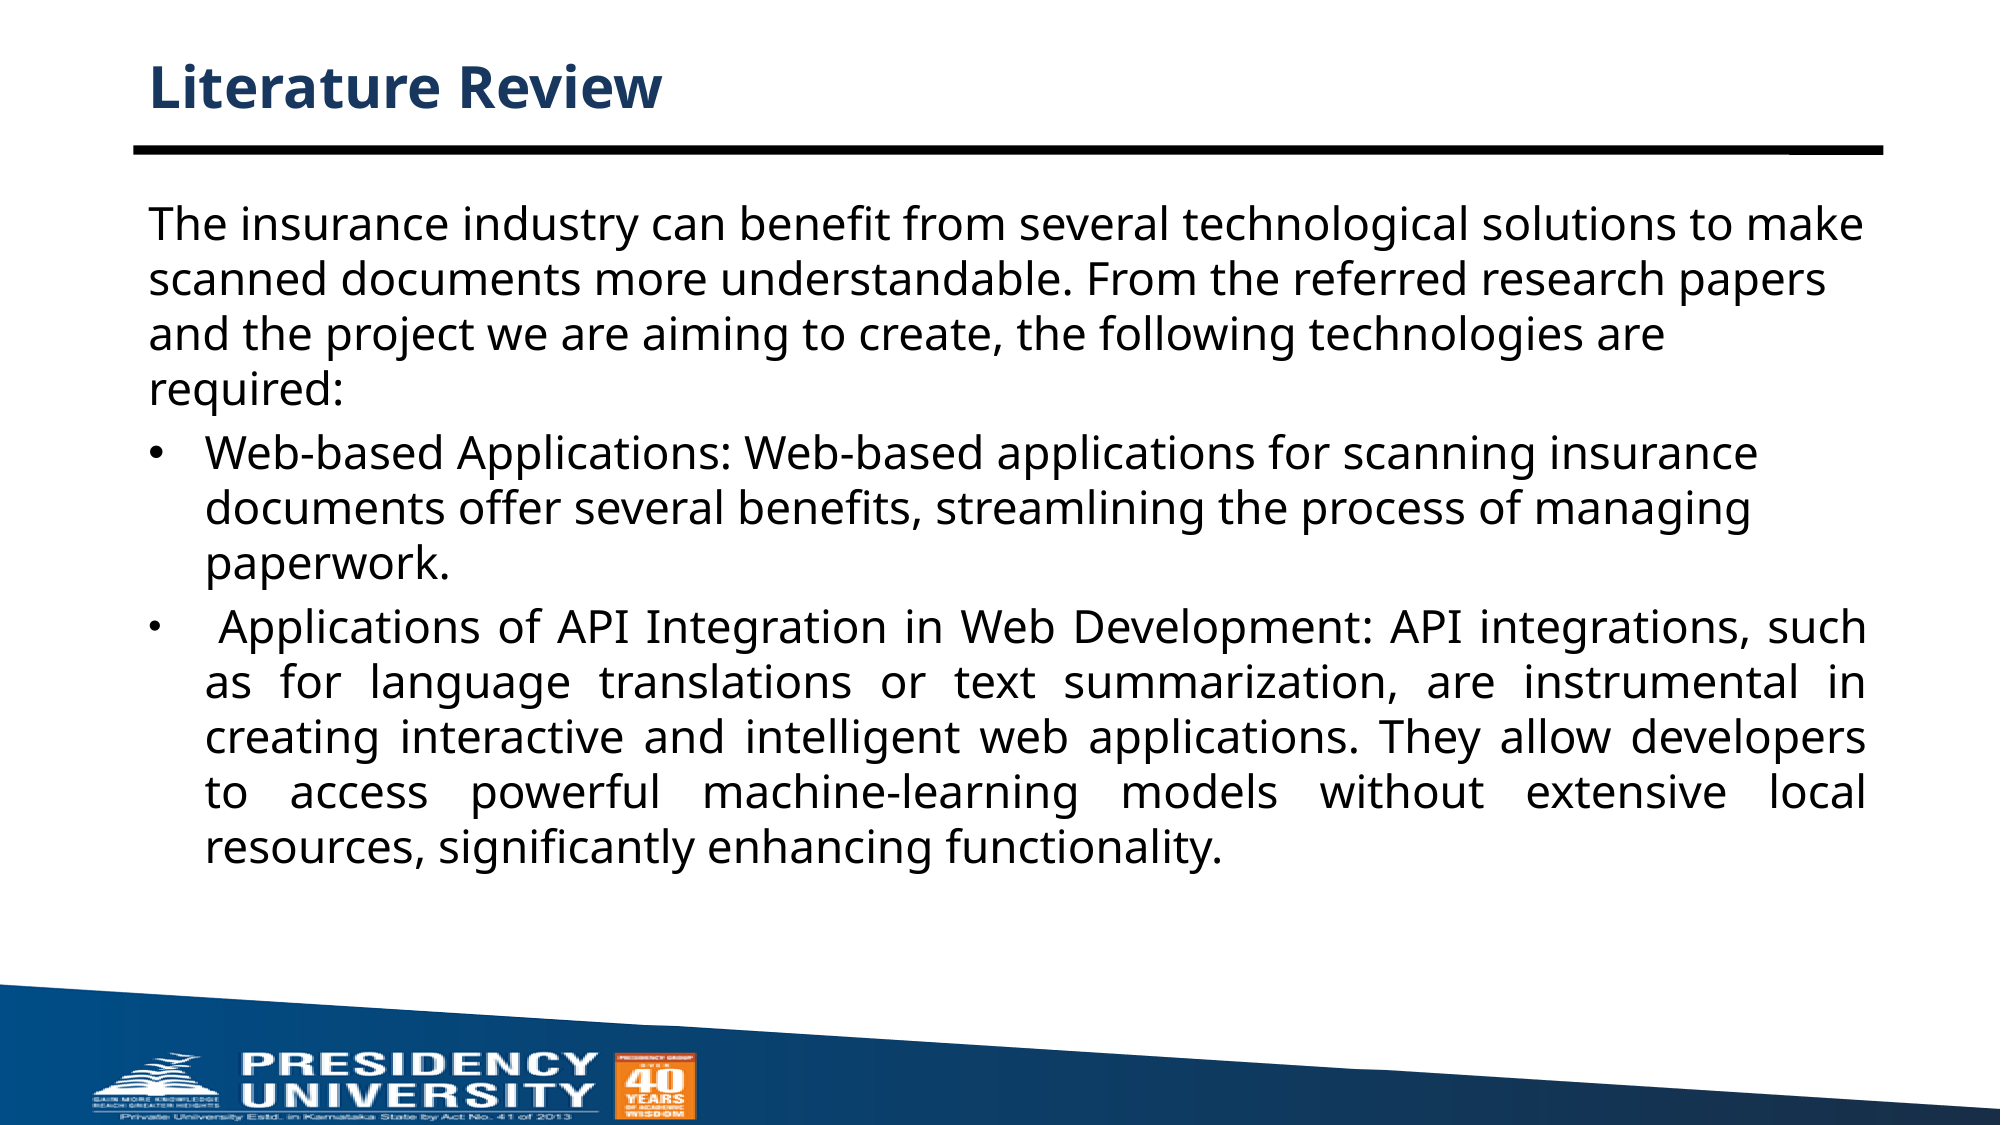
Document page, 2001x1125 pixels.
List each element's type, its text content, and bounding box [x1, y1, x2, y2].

title Literature Review [133, 45, 1884, 125]
list The insurance industry can benefit from several technological solutions to make scanned documents more understandable. From the referred research papers and the project we are aiming to create, the following technologies are required: Web-based Applications: Web-based applications for scanning insurance documents offer several benefits, streamlining the process of managing paperwork. Applications of API Integration in Web Development: API integrations, such as for language translations or text summarization, are instrumental in creating interactive and intelligent web applications. They allow developers to access powerful machine-learning models without extensive local resources, significantly enhancing functionality. [133, 187, 1884, 1000]
picture [0, 982, 2000, 1125]
